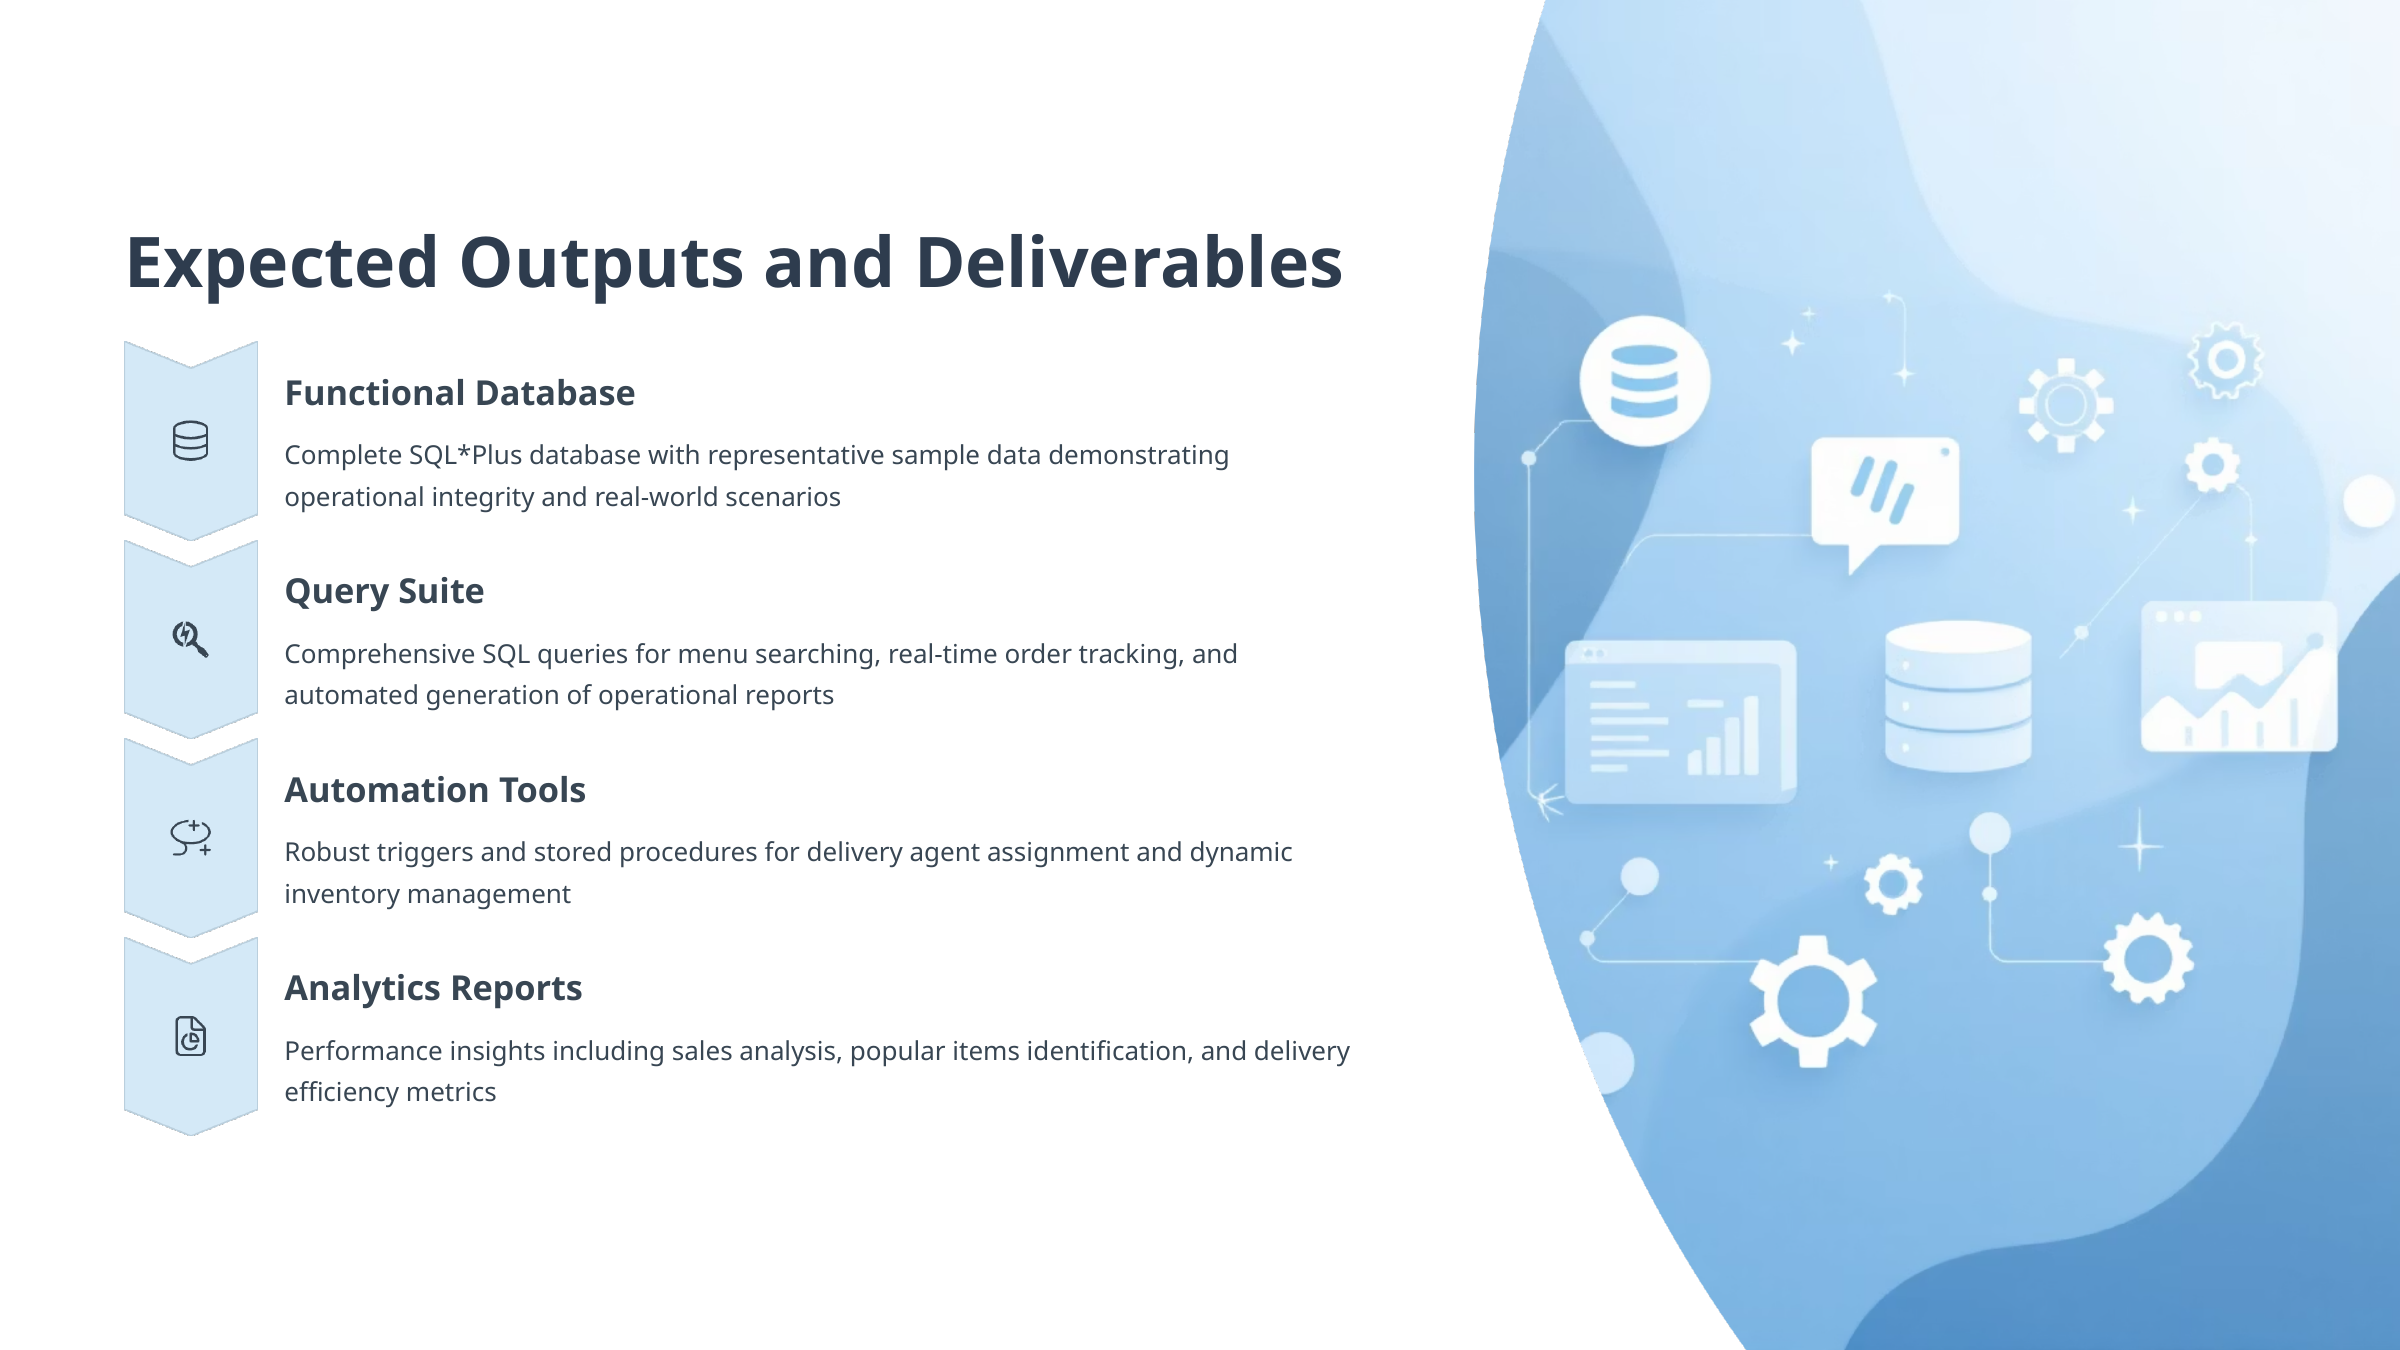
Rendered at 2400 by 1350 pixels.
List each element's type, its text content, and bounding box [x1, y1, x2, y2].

text_box Expected Outputs and Deliverables [124, 214, 1211, 302]
text_box Performance insights including sales analysis, popular items identification, and delivery efficiency metrics [284, 1023, 1376, 1109]
text_box Analytics Reports [284, 963, 635, 1008]
text_box Automation Tools [284, 765, 635, 810]
picture [1454, 0, 2400, 1350]
text_box Robust triggers and stored procedures for delivery agent assignment and dynamic inventory management [284, 825, 1376, 911]
picture [124, 341, 258, 1136]
text_box Comprehensive SQL queries for menu searching, real-time order tracking, and automated generation of operational reports [284, 626, 1376, 713]
text_box Complete SQL*Plus database with representative sample data demonstrating operational integrity and real-world scenarios [284, 428, 1376, 514]
text_box Functional Database [284, 368, 635, 413]
text_box Query Suite [284, 566, 635, 611]
